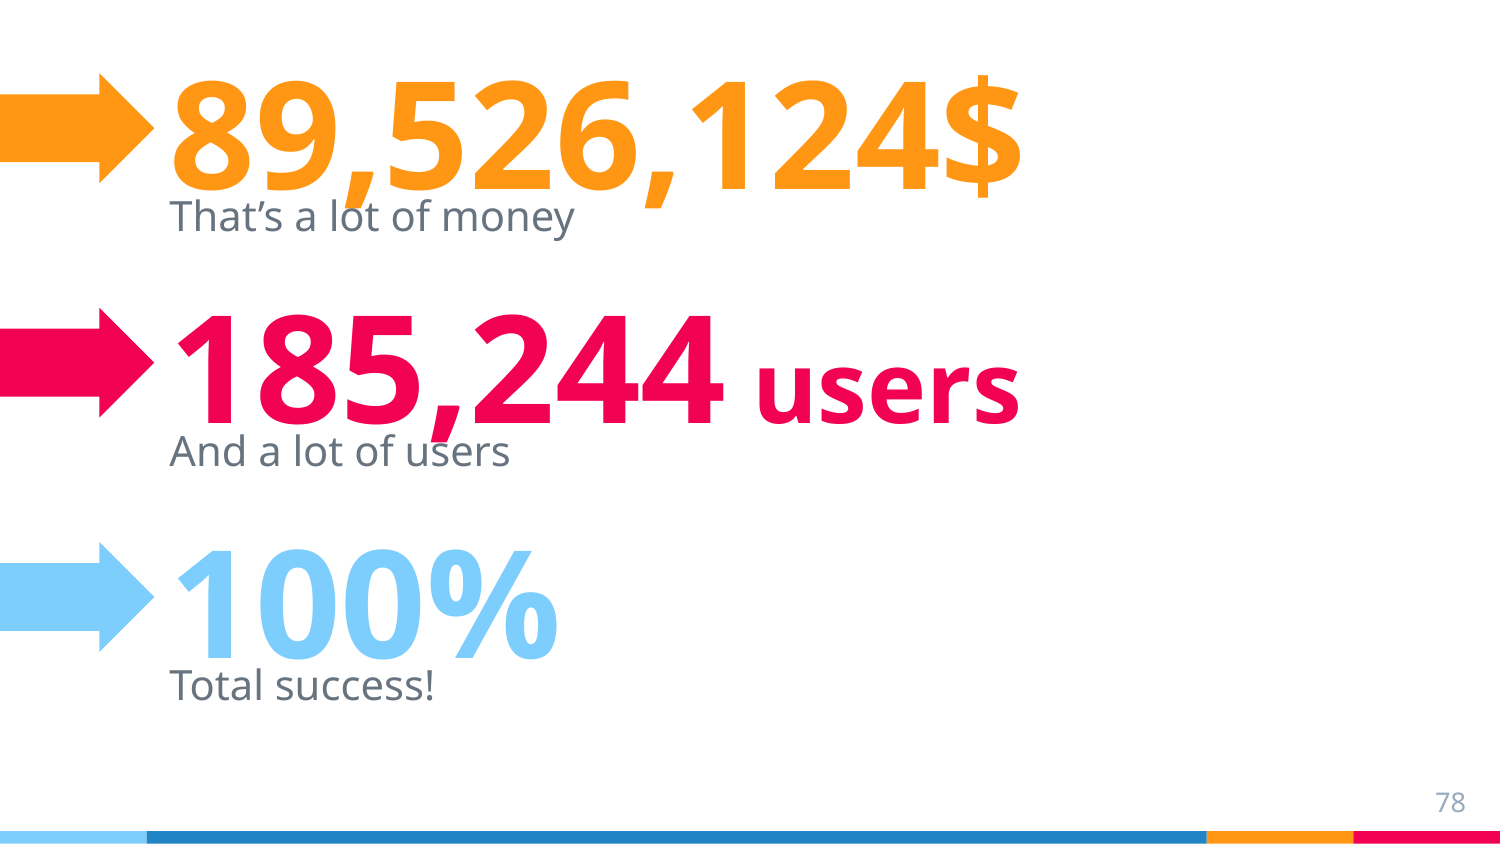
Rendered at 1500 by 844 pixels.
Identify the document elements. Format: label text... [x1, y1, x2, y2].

title 100% [154, 556, 1388, 643]
slide_number 78 [1391, 770, 1482, 822]
text_box [0, 542, 155, 652]
subtitle Total success! [154, 643, 1388, 720]
text_box [0, 307, 155, 418]
subtitle That’s a lot of money [154, 175, 1388, 252]
subtitle And a lot of users [154, 409, 1388, 486]
title 185,244 users [154, 321, 1388, 409]
text_box [0, 73, 155, 184]
title 89,526,124$ [154, 87, 1388, 175]
